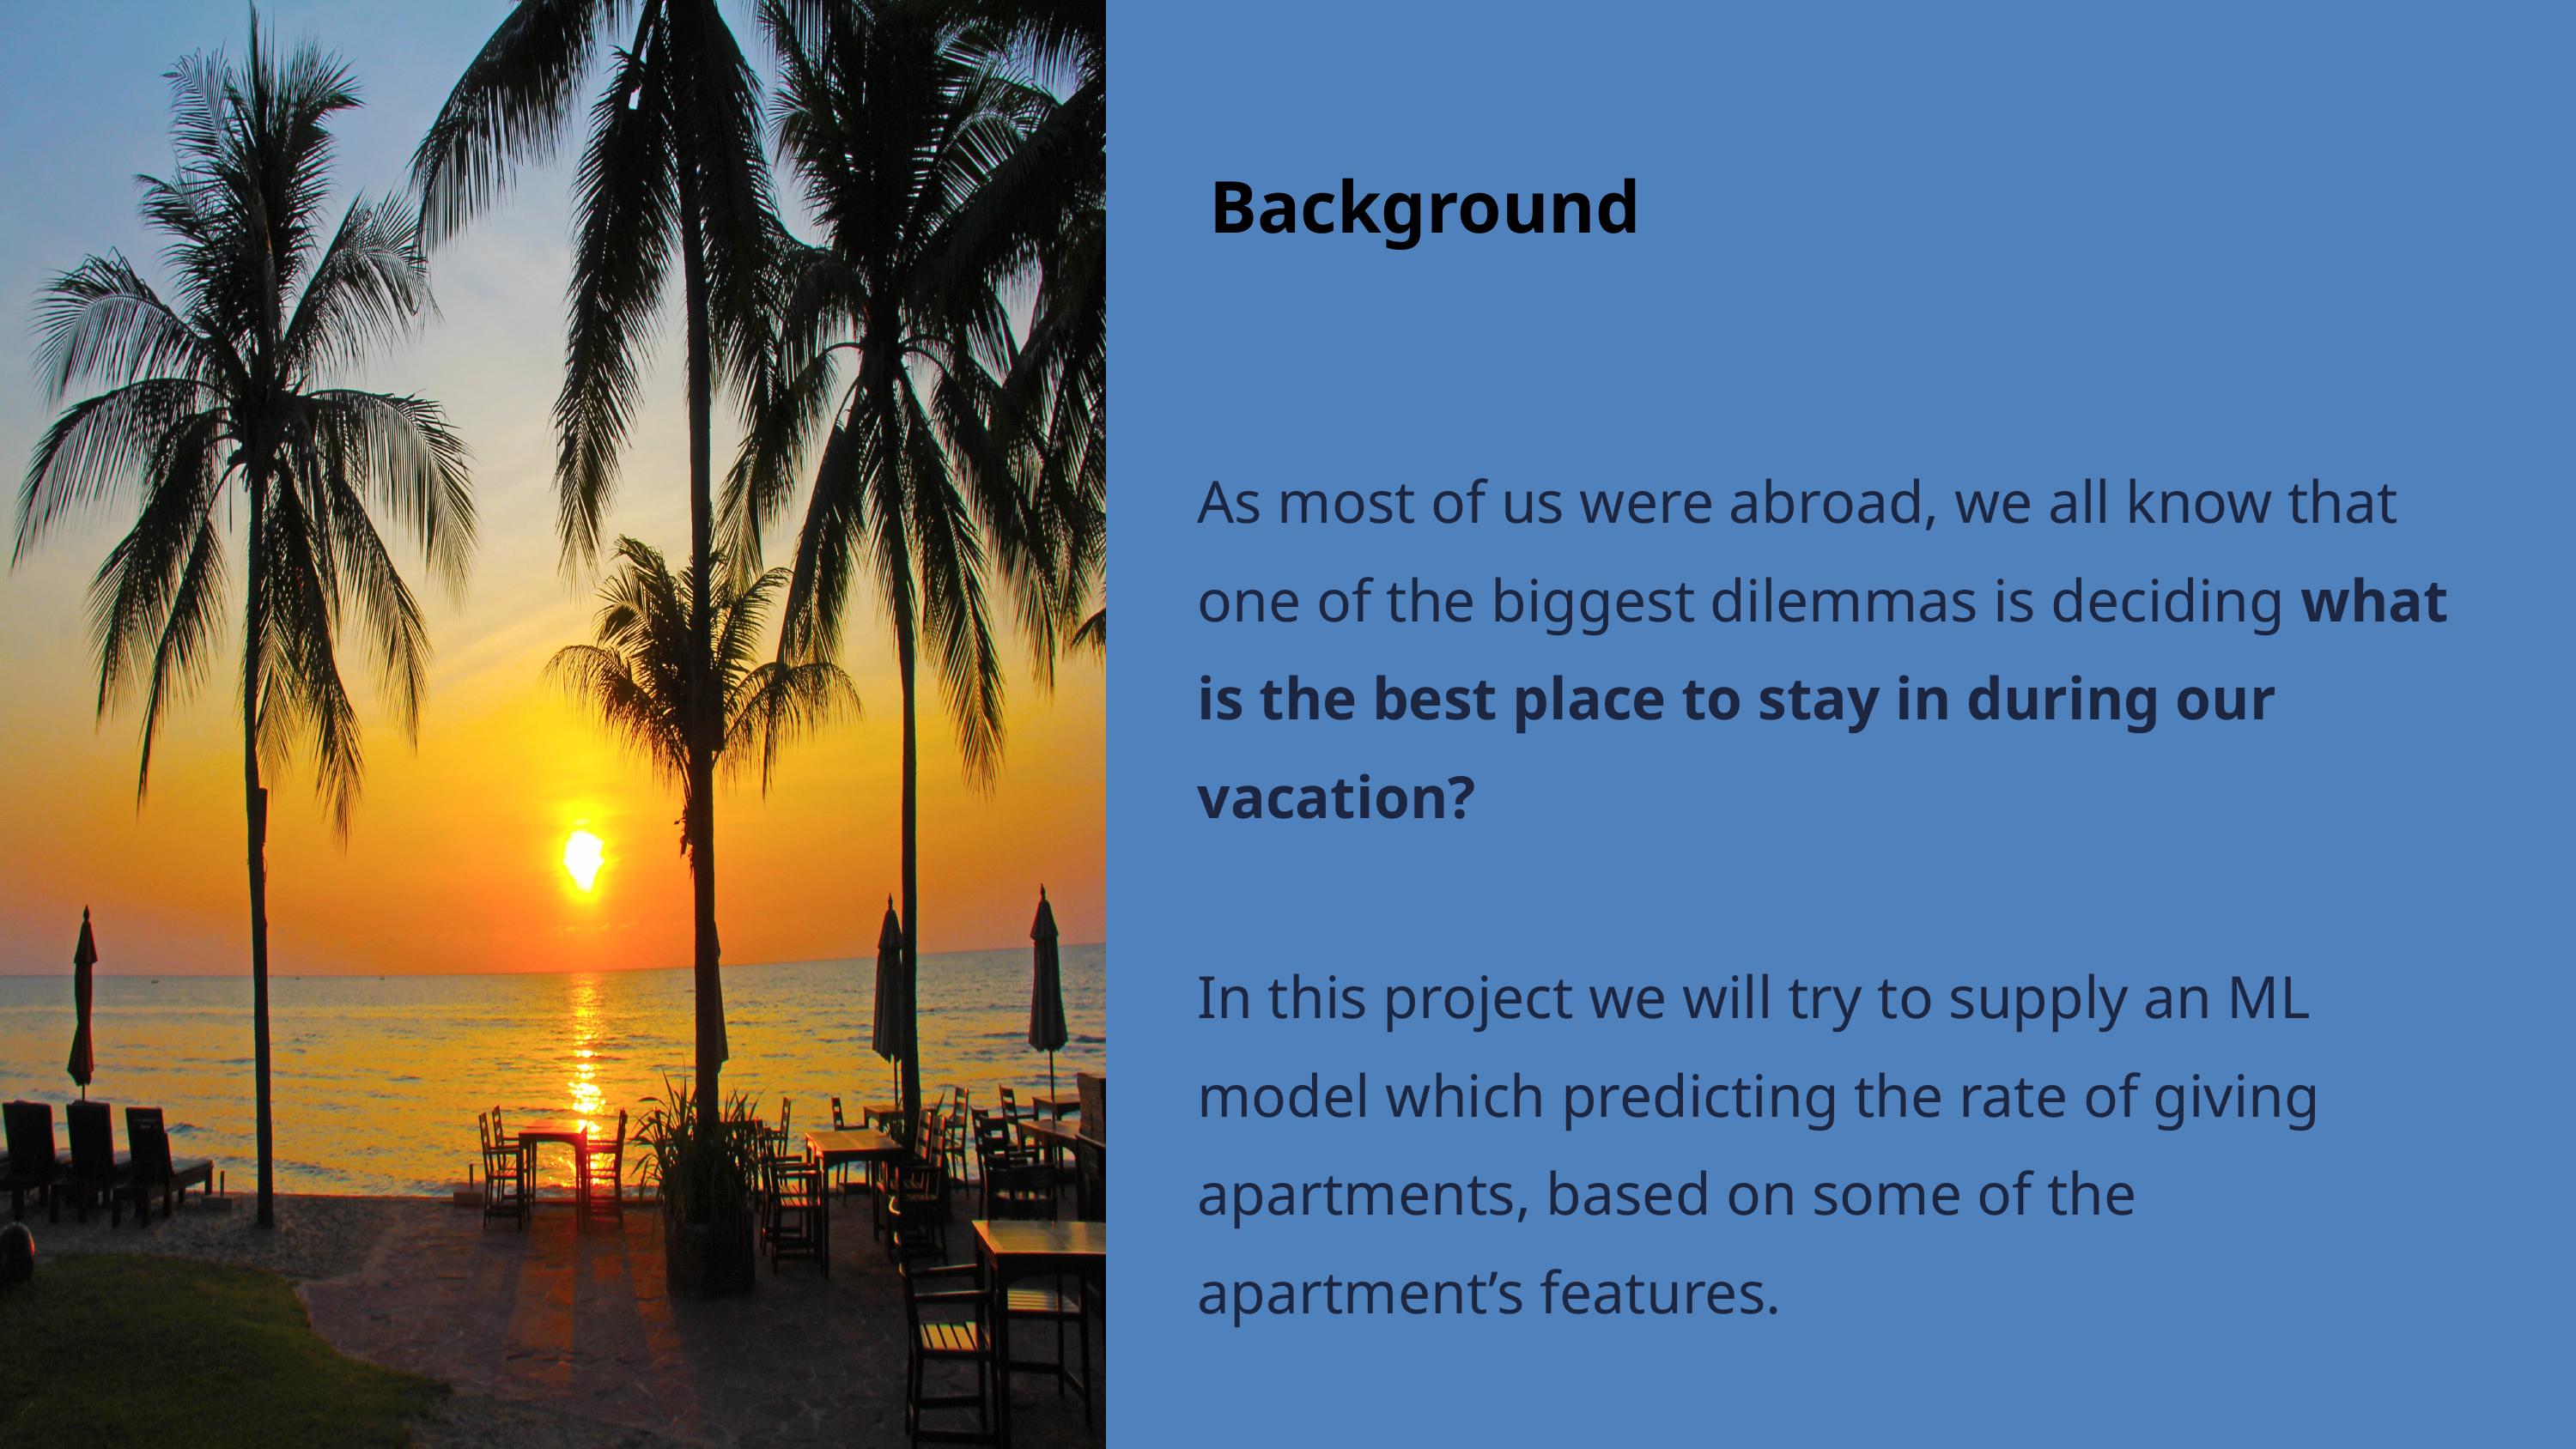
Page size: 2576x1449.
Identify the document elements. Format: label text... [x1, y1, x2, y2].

text_box As most of us were abroad, we all know that one of the biggest dilemmas is deciding what is the best place to stay in during our vacation? In this project we will try to supply an ML model which predicting the rate of giving apartments, based on some of the apartment’s features. [1195, 434, 2458, 1325]
picture [0, 0, 1106, 1449]
text_box Background [1196, 155, 2056, 254]
